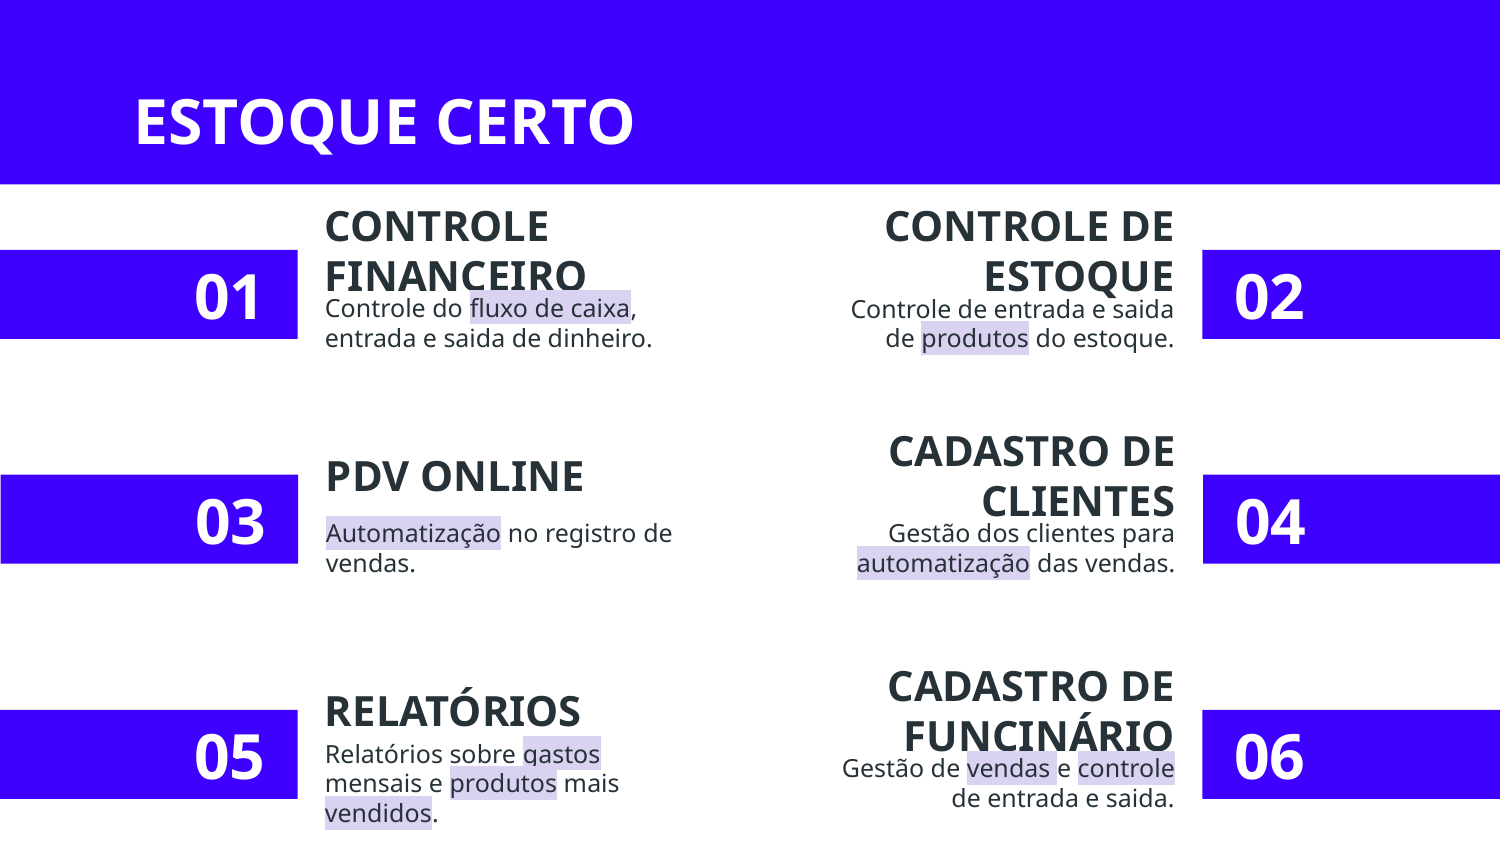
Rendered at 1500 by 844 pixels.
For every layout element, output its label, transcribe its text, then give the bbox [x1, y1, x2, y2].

title 05 [162, 722, 298, 787]
title CONTROLE DE ESTOQUE [806, 226, 1190, 274]
text_box 03 [163, 486, 299, 552]
title 02 [1202, 262, 1338, 327]
title 06 [1202, 722, 1338, 787]
title RELATÓRIOS [310, 686, 694, 734]
text_box [0, 249, 298, 339]
title CONTROLE FINANCEIRO [310, 226, 694, 274]
text_box [0, 474, 299, 564]
text_box CADASTRO DE CLIENTES [728, 450, 1191, 499]
subtitle Controle de entrada e saida de produtos do estoque. [806, 283, 1190, 363]
text_box PDV ONLINE [310, 450, 694, 499]
text_box [1203, 474, 1500, 564]
subtitle Controle do fluxo de caixa, entrada e saida de dinheiro. [310, 282, 750, 362]
text_box 04 [1203, 486, 1339, 552]
title ESTOQUE CERTO [118, 72, 1382, 167]
text_box [1202, 709, 1500, 799]
text_box [1202, 249, 1500, 339]
subtitle Relatórios sobre gastos mensais e produtos mais vendidos. [310, 743, 694, 823]
title 01 [162, 262, 298, 327]
subtitle Gestão de vendas e controle de entrada e saida. [806, 743, 1190, 823]
title CADASTRO DE FUNCINÁRIO [759, 686, 1190, 734]
text_box Automatização no registro de vendas. [310, 507, 694, 588]
text_box [0, 709, 298, 799]
text_box Gestão dos clientes para automatização das vendas. [807, 507, 1191, 588]
text_box [0, 0, 1500, 185]
